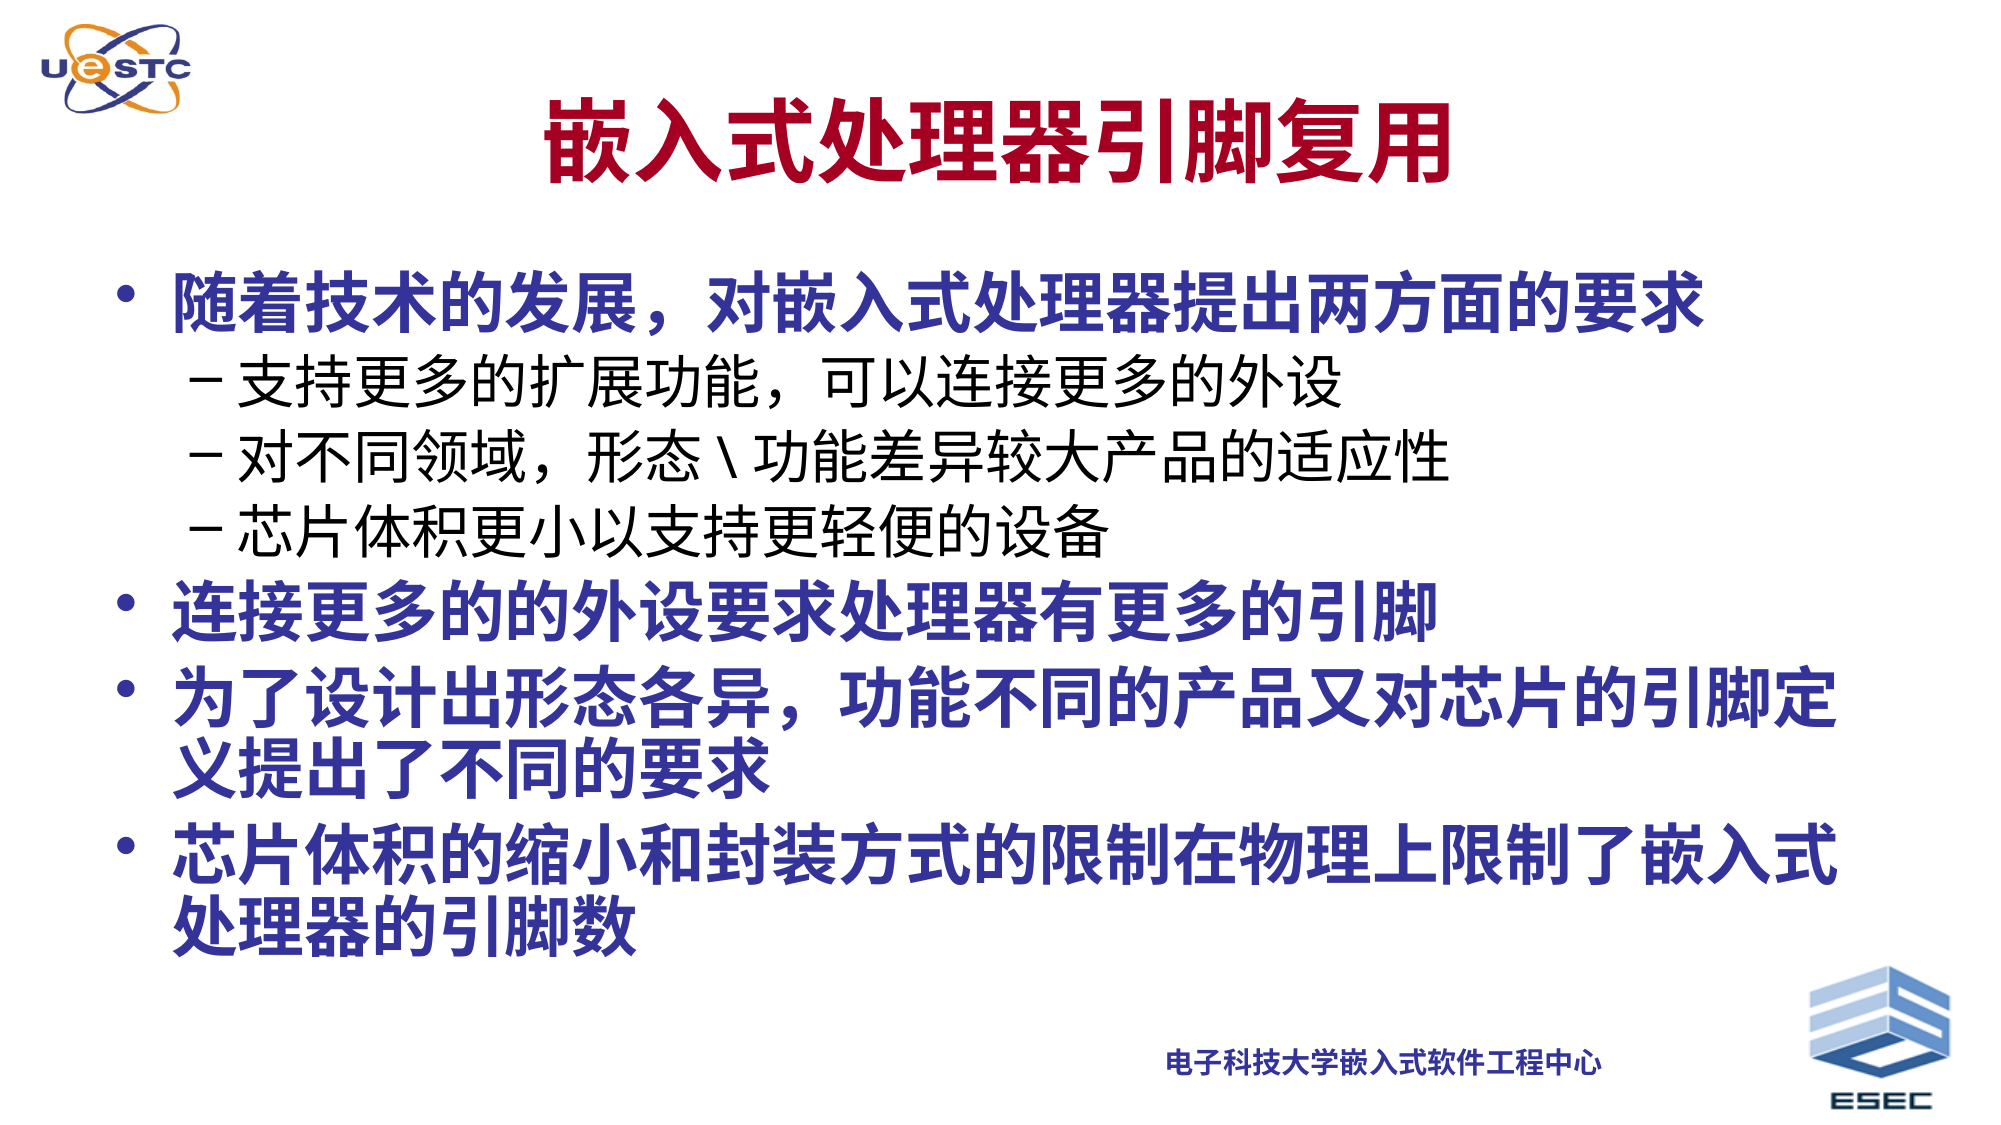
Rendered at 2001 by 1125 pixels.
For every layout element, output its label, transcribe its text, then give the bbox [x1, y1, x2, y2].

title 嵌入式处理器引脚复用 [99, 44, 1901, 233]
picture [1766, 949, 2000, 1125]
list 随着技术的发展，对嵌入式处理器提出两方面的要求 支持更多的扩展功能，可以连接更多的外设 对不同领域，形态\功能差异较大产品的适应性 芯片体积更小以支持更轻便的设备 连接更多的的外设要求处理器有更多的引脚 为了设计出形态各异，功能不同的产品又对芯片的引脚定义提出了不同的要求 芯片体积的缩小和封装方式的限制在物理上限制了嵌入式处理器的引脚数 [99, 262, 1901, 1006]
picture [33, 24, 200, 116]
